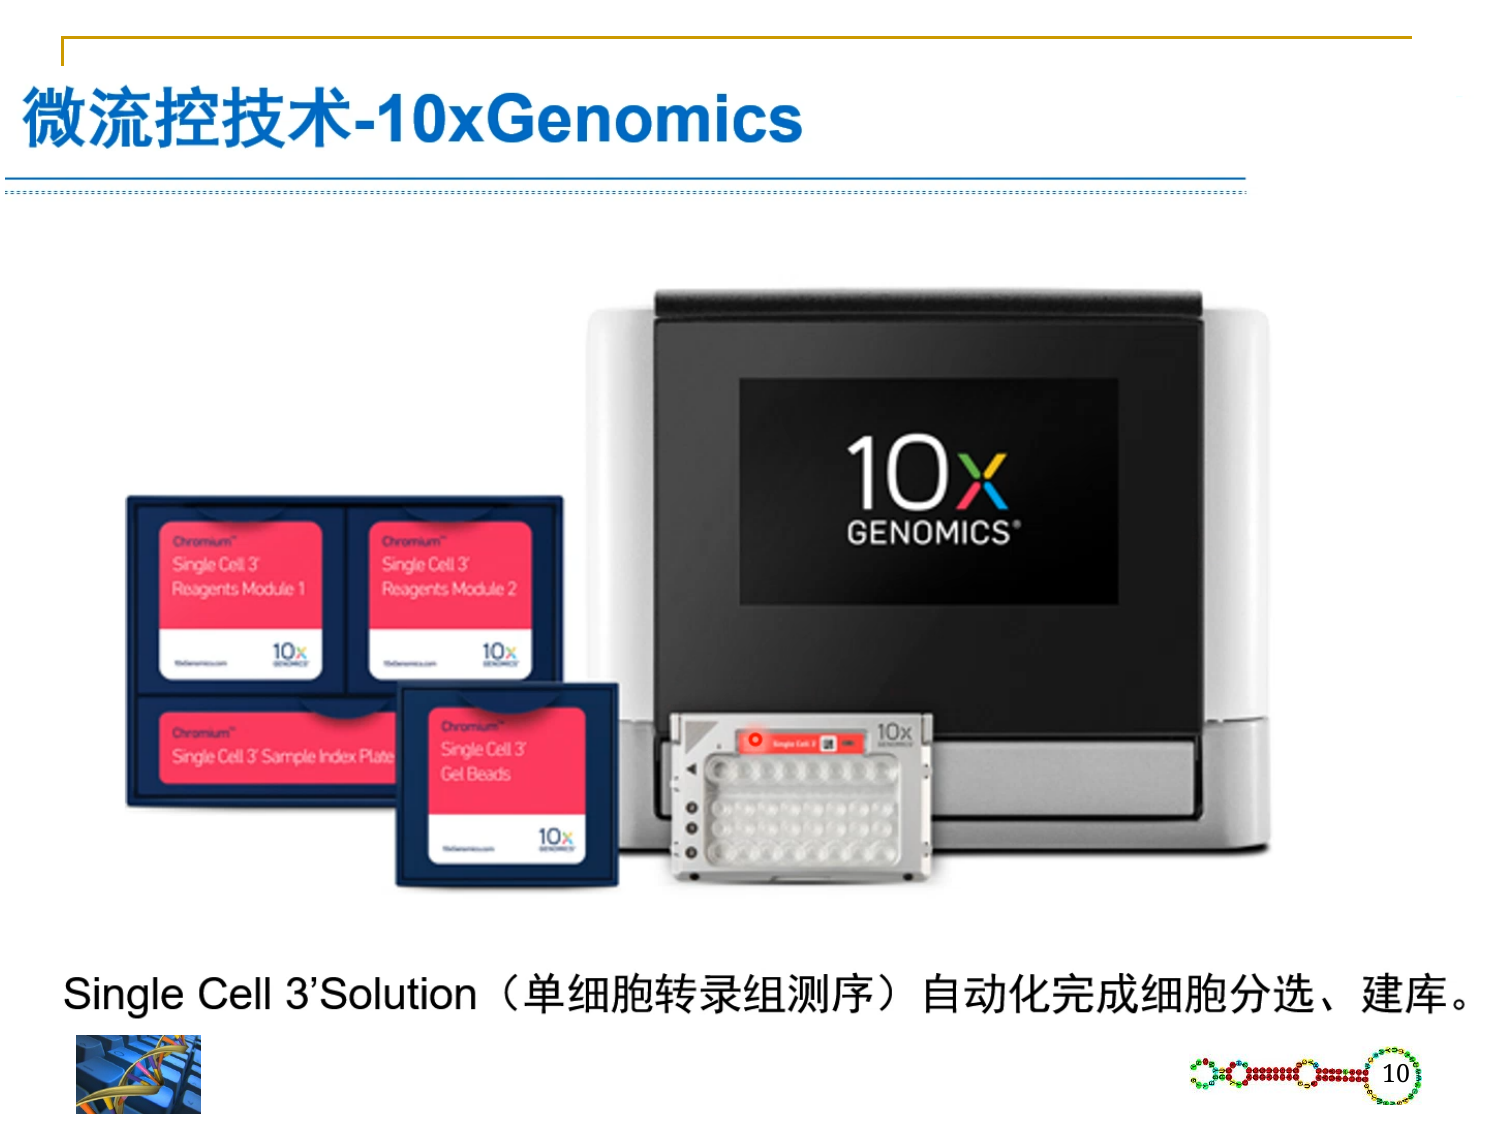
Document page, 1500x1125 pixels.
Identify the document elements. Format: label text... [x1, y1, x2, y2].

slide_number 10 [1074, 1043, 1426, 1100]
picture [5, 66, 1478, 1114]
picture [1189, 1100, 1424, 1105]
